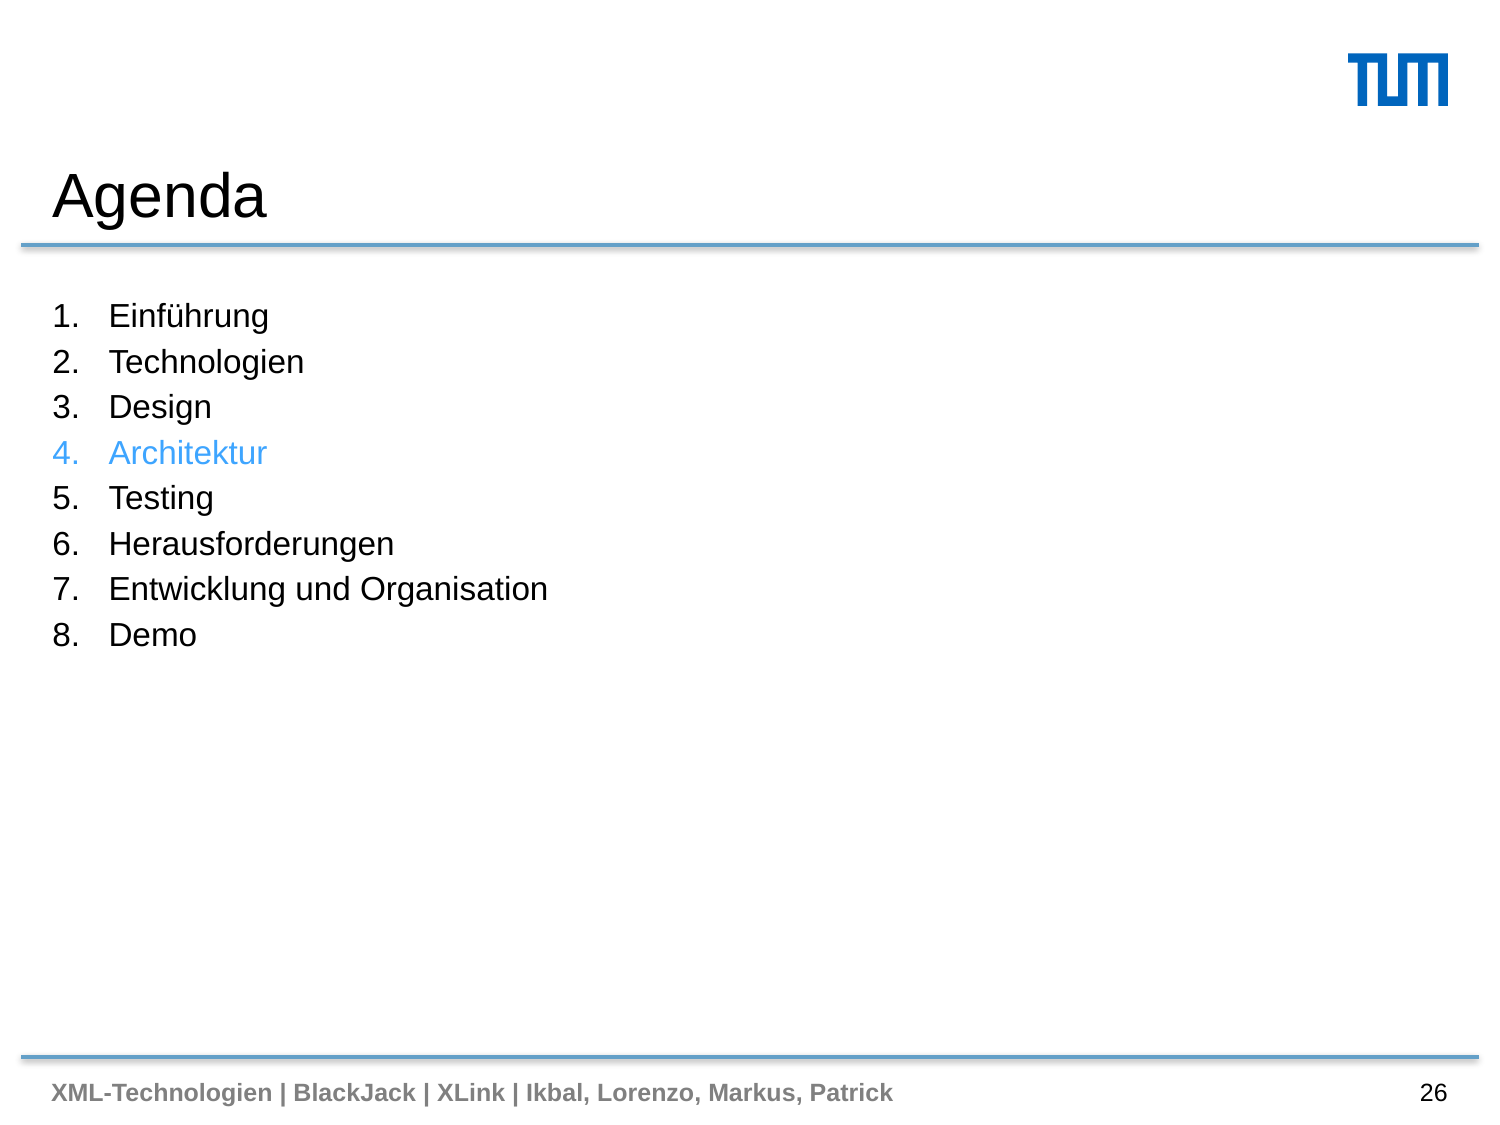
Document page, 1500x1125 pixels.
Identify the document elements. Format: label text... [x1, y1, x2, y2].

list Einführung Technologien Design Architektur Testing Herausforderungen Entwicklung und Organisation Demo [52, 288, 1449, 1042]
footer XML-Technologien | BlackJack | XLink | Ikbal, Lorenzo, Markus, Patrick [51, 1067, 1112, 1122]
slide_number 26 [1112, 1067, 1448, 1122]
title Agenda [52, 162, 1449, 231]
